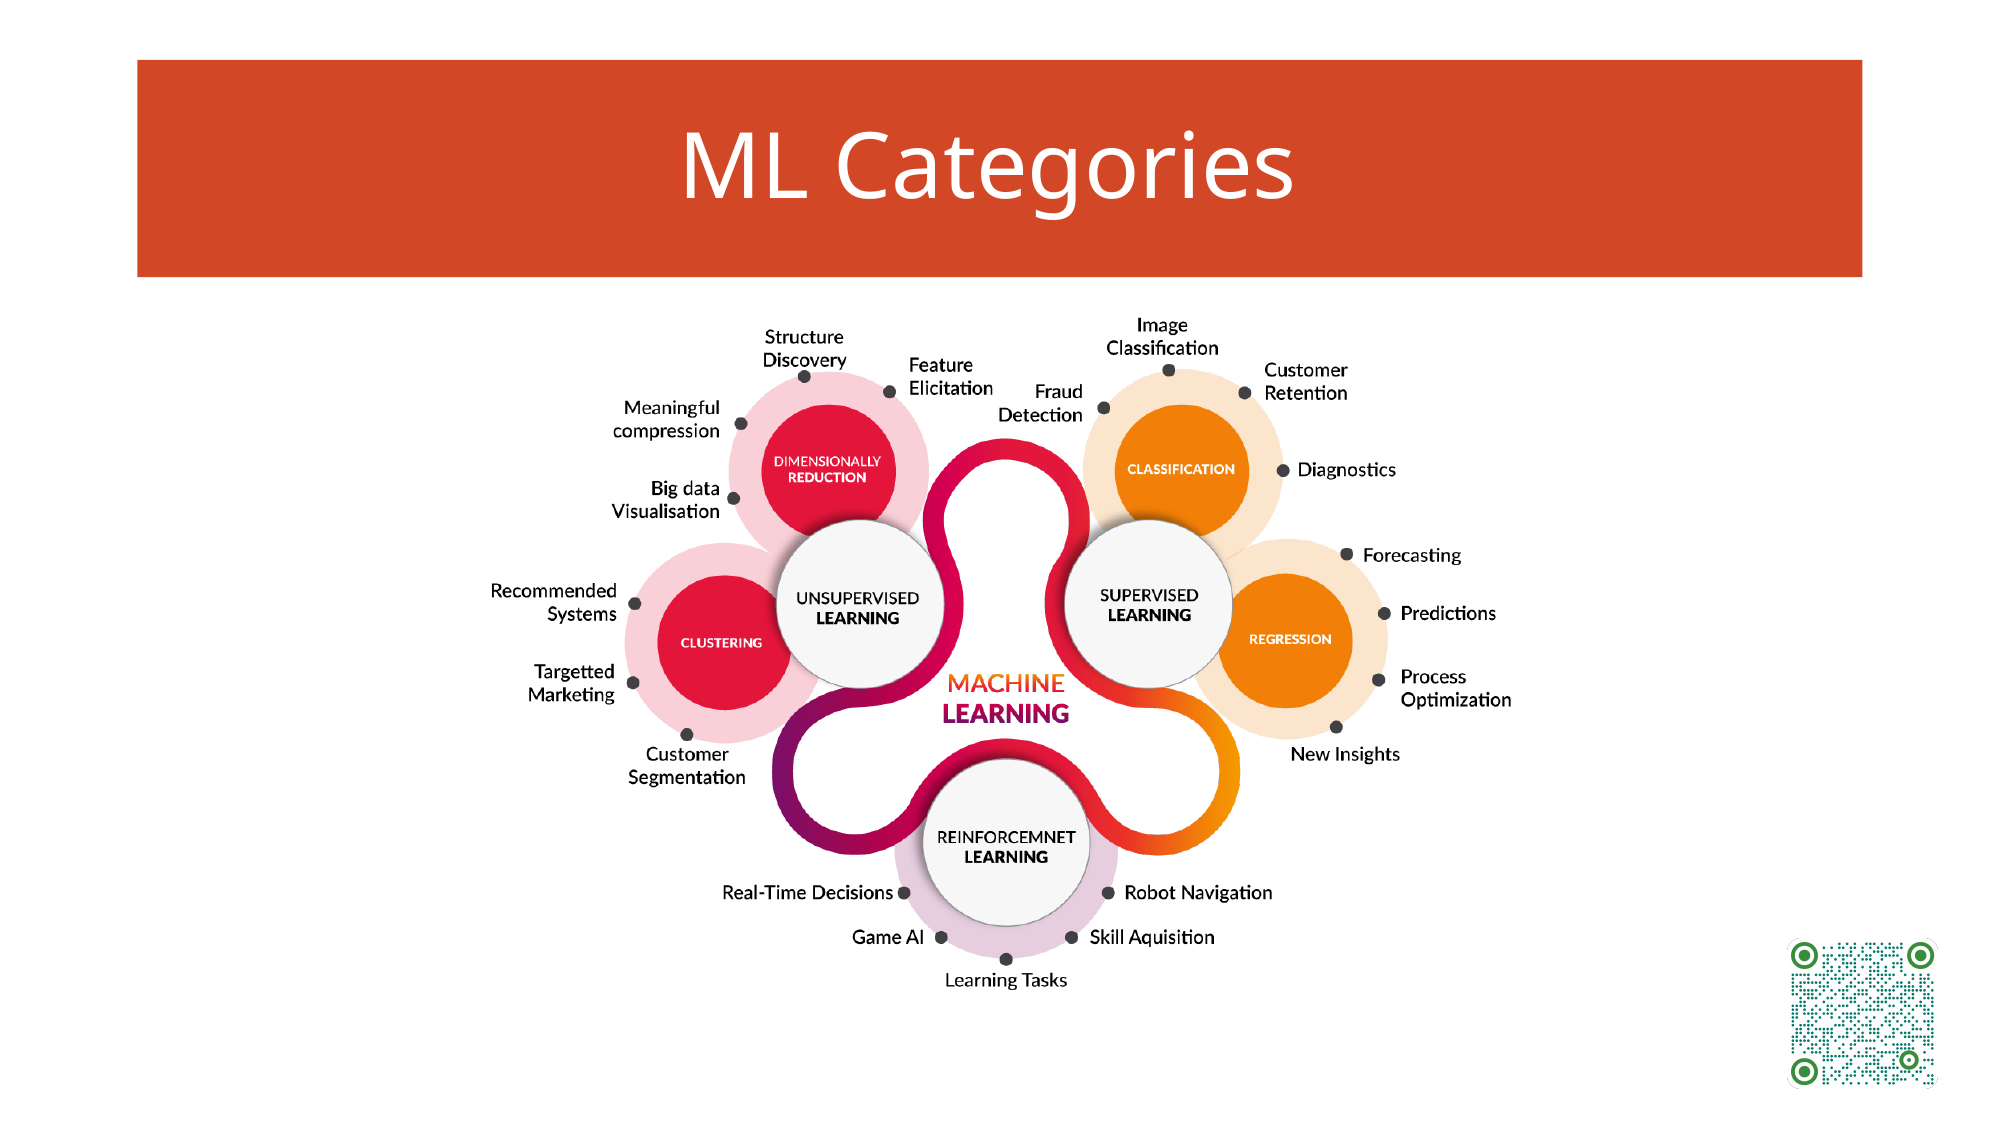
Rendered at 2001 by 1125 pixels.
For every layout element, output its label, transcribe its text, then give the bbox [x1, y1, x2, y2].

text_box ML Categories [137, 59, 1863, 278]
picture [1787, 938, 1938, 1089]
picture [472, 299, 1528, 1014]
